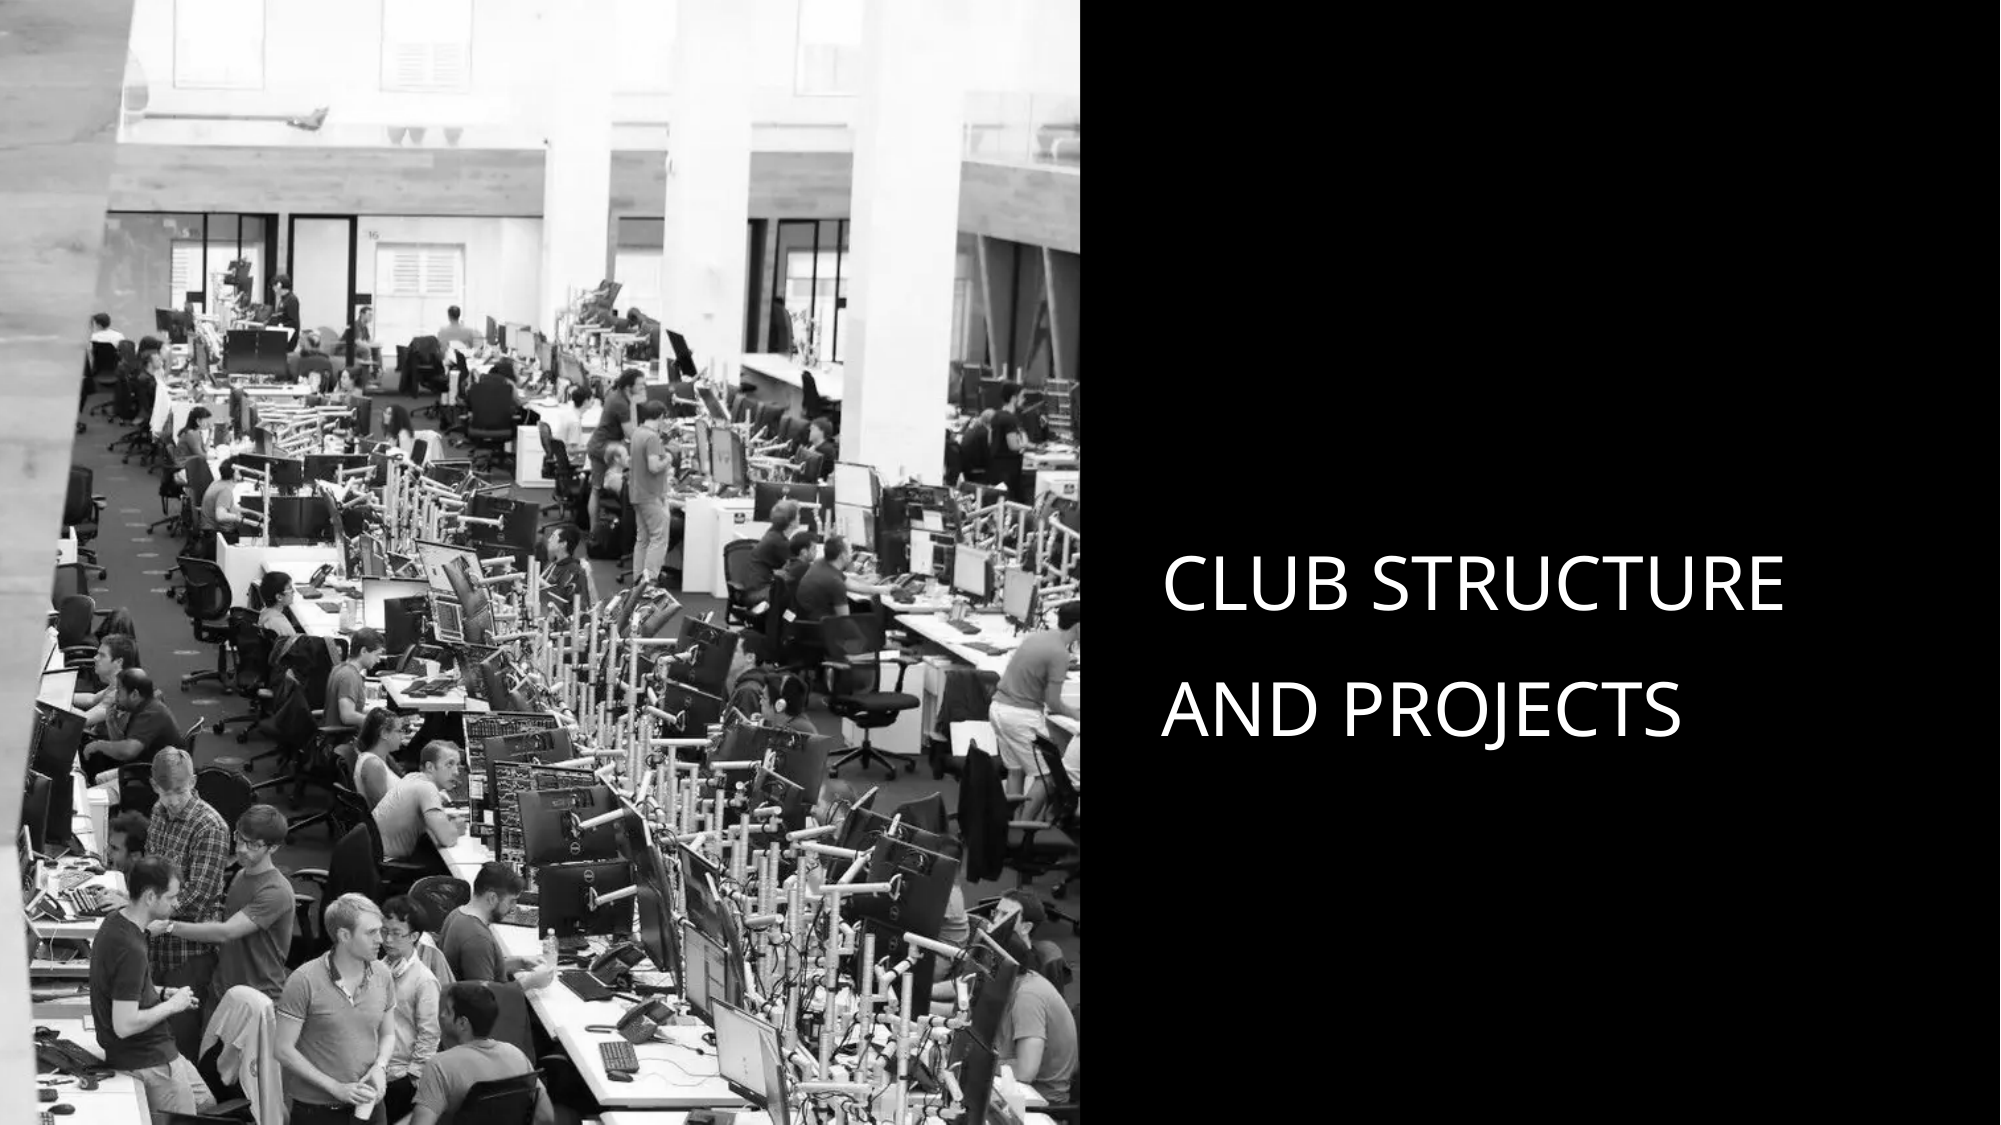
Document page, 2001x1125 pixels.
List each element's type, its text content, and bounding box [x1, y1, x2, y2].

picture [0, 0, 1081, 1125]
title CLUB STRUCTURE AND PROJECTS [1146, 191, 1833, 759]
